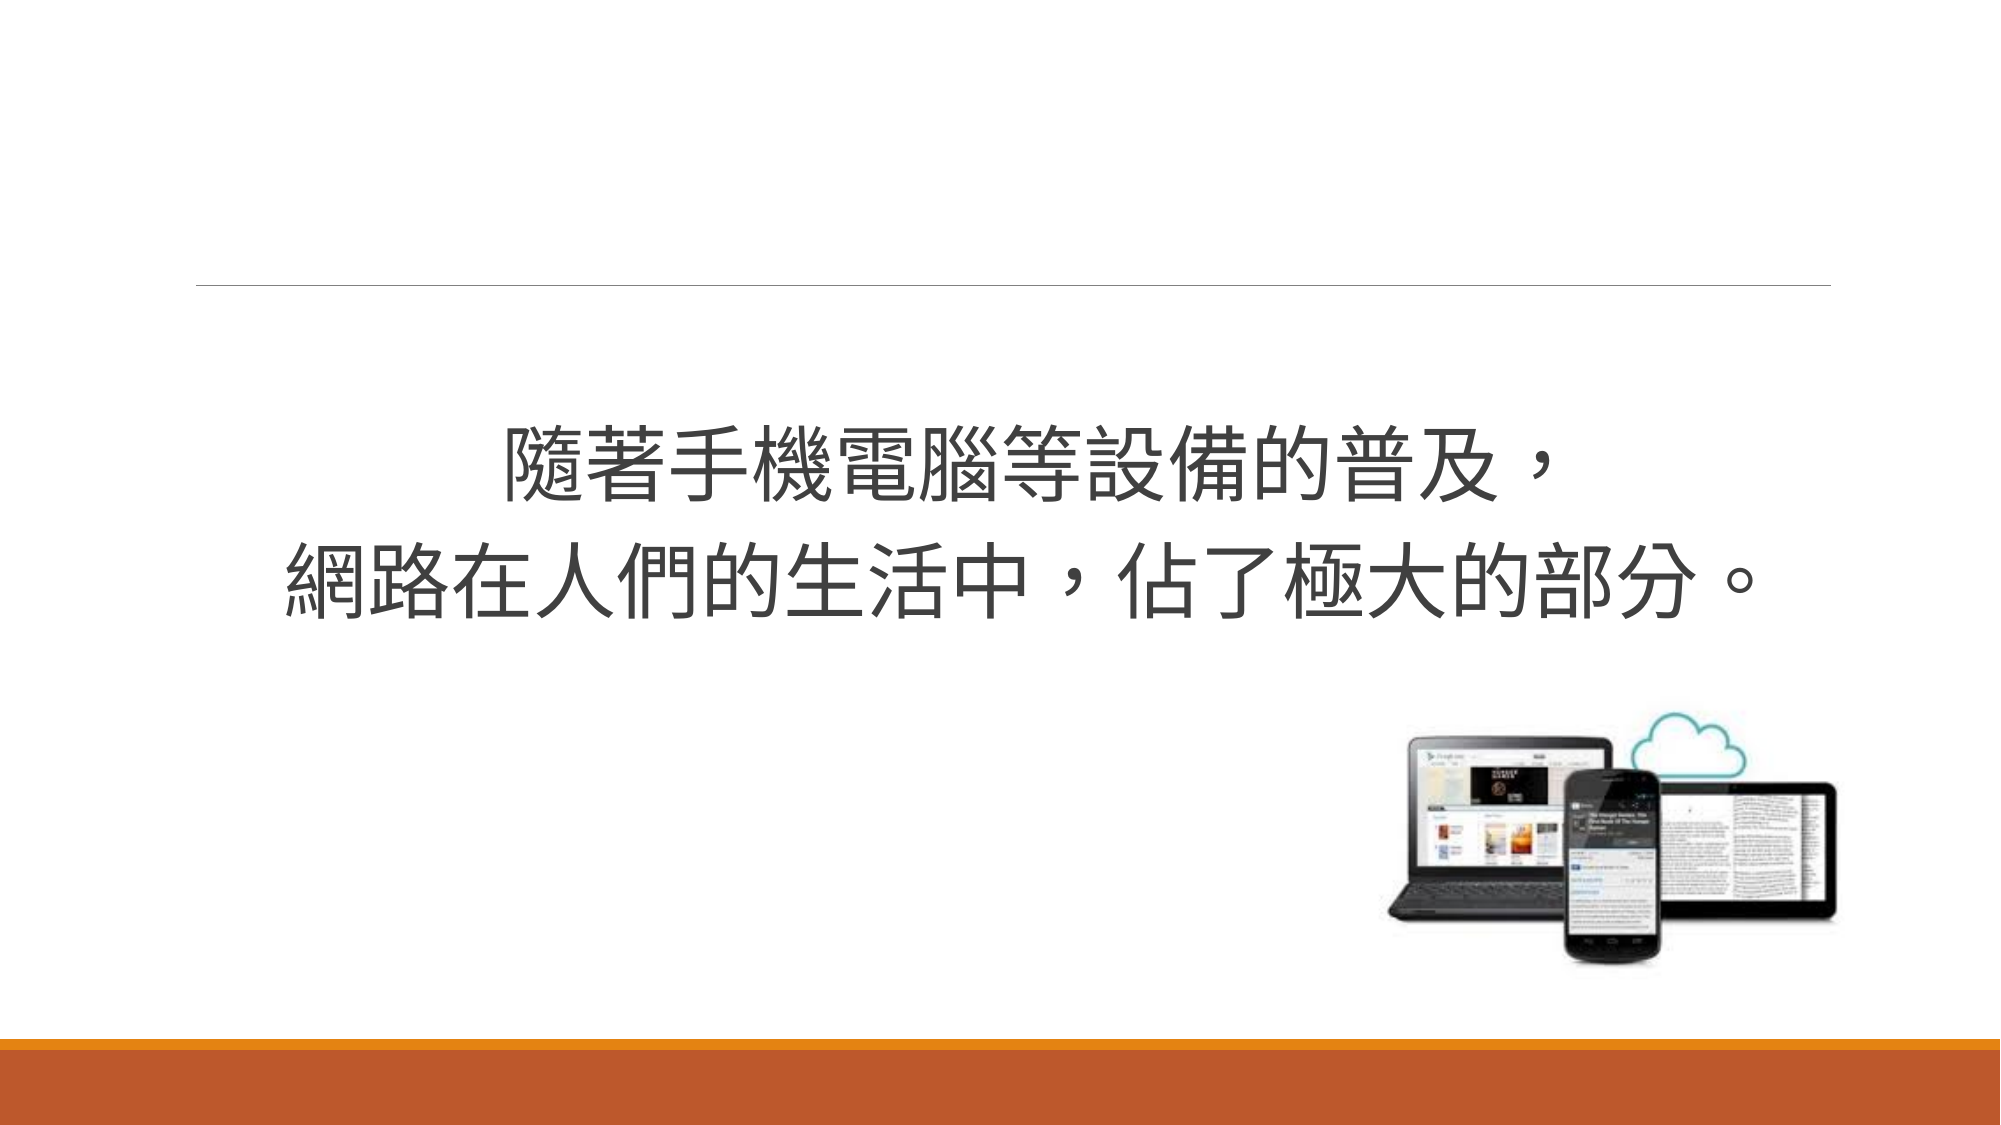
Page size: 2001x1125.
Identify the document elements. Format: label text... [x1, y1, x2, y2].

list 隨著手機電腦等設備的普及， 網路在人們的生活中，佔了極大的部分。 [168, 404, 1899, 1065]
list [1351, 683, 1863, 991]
